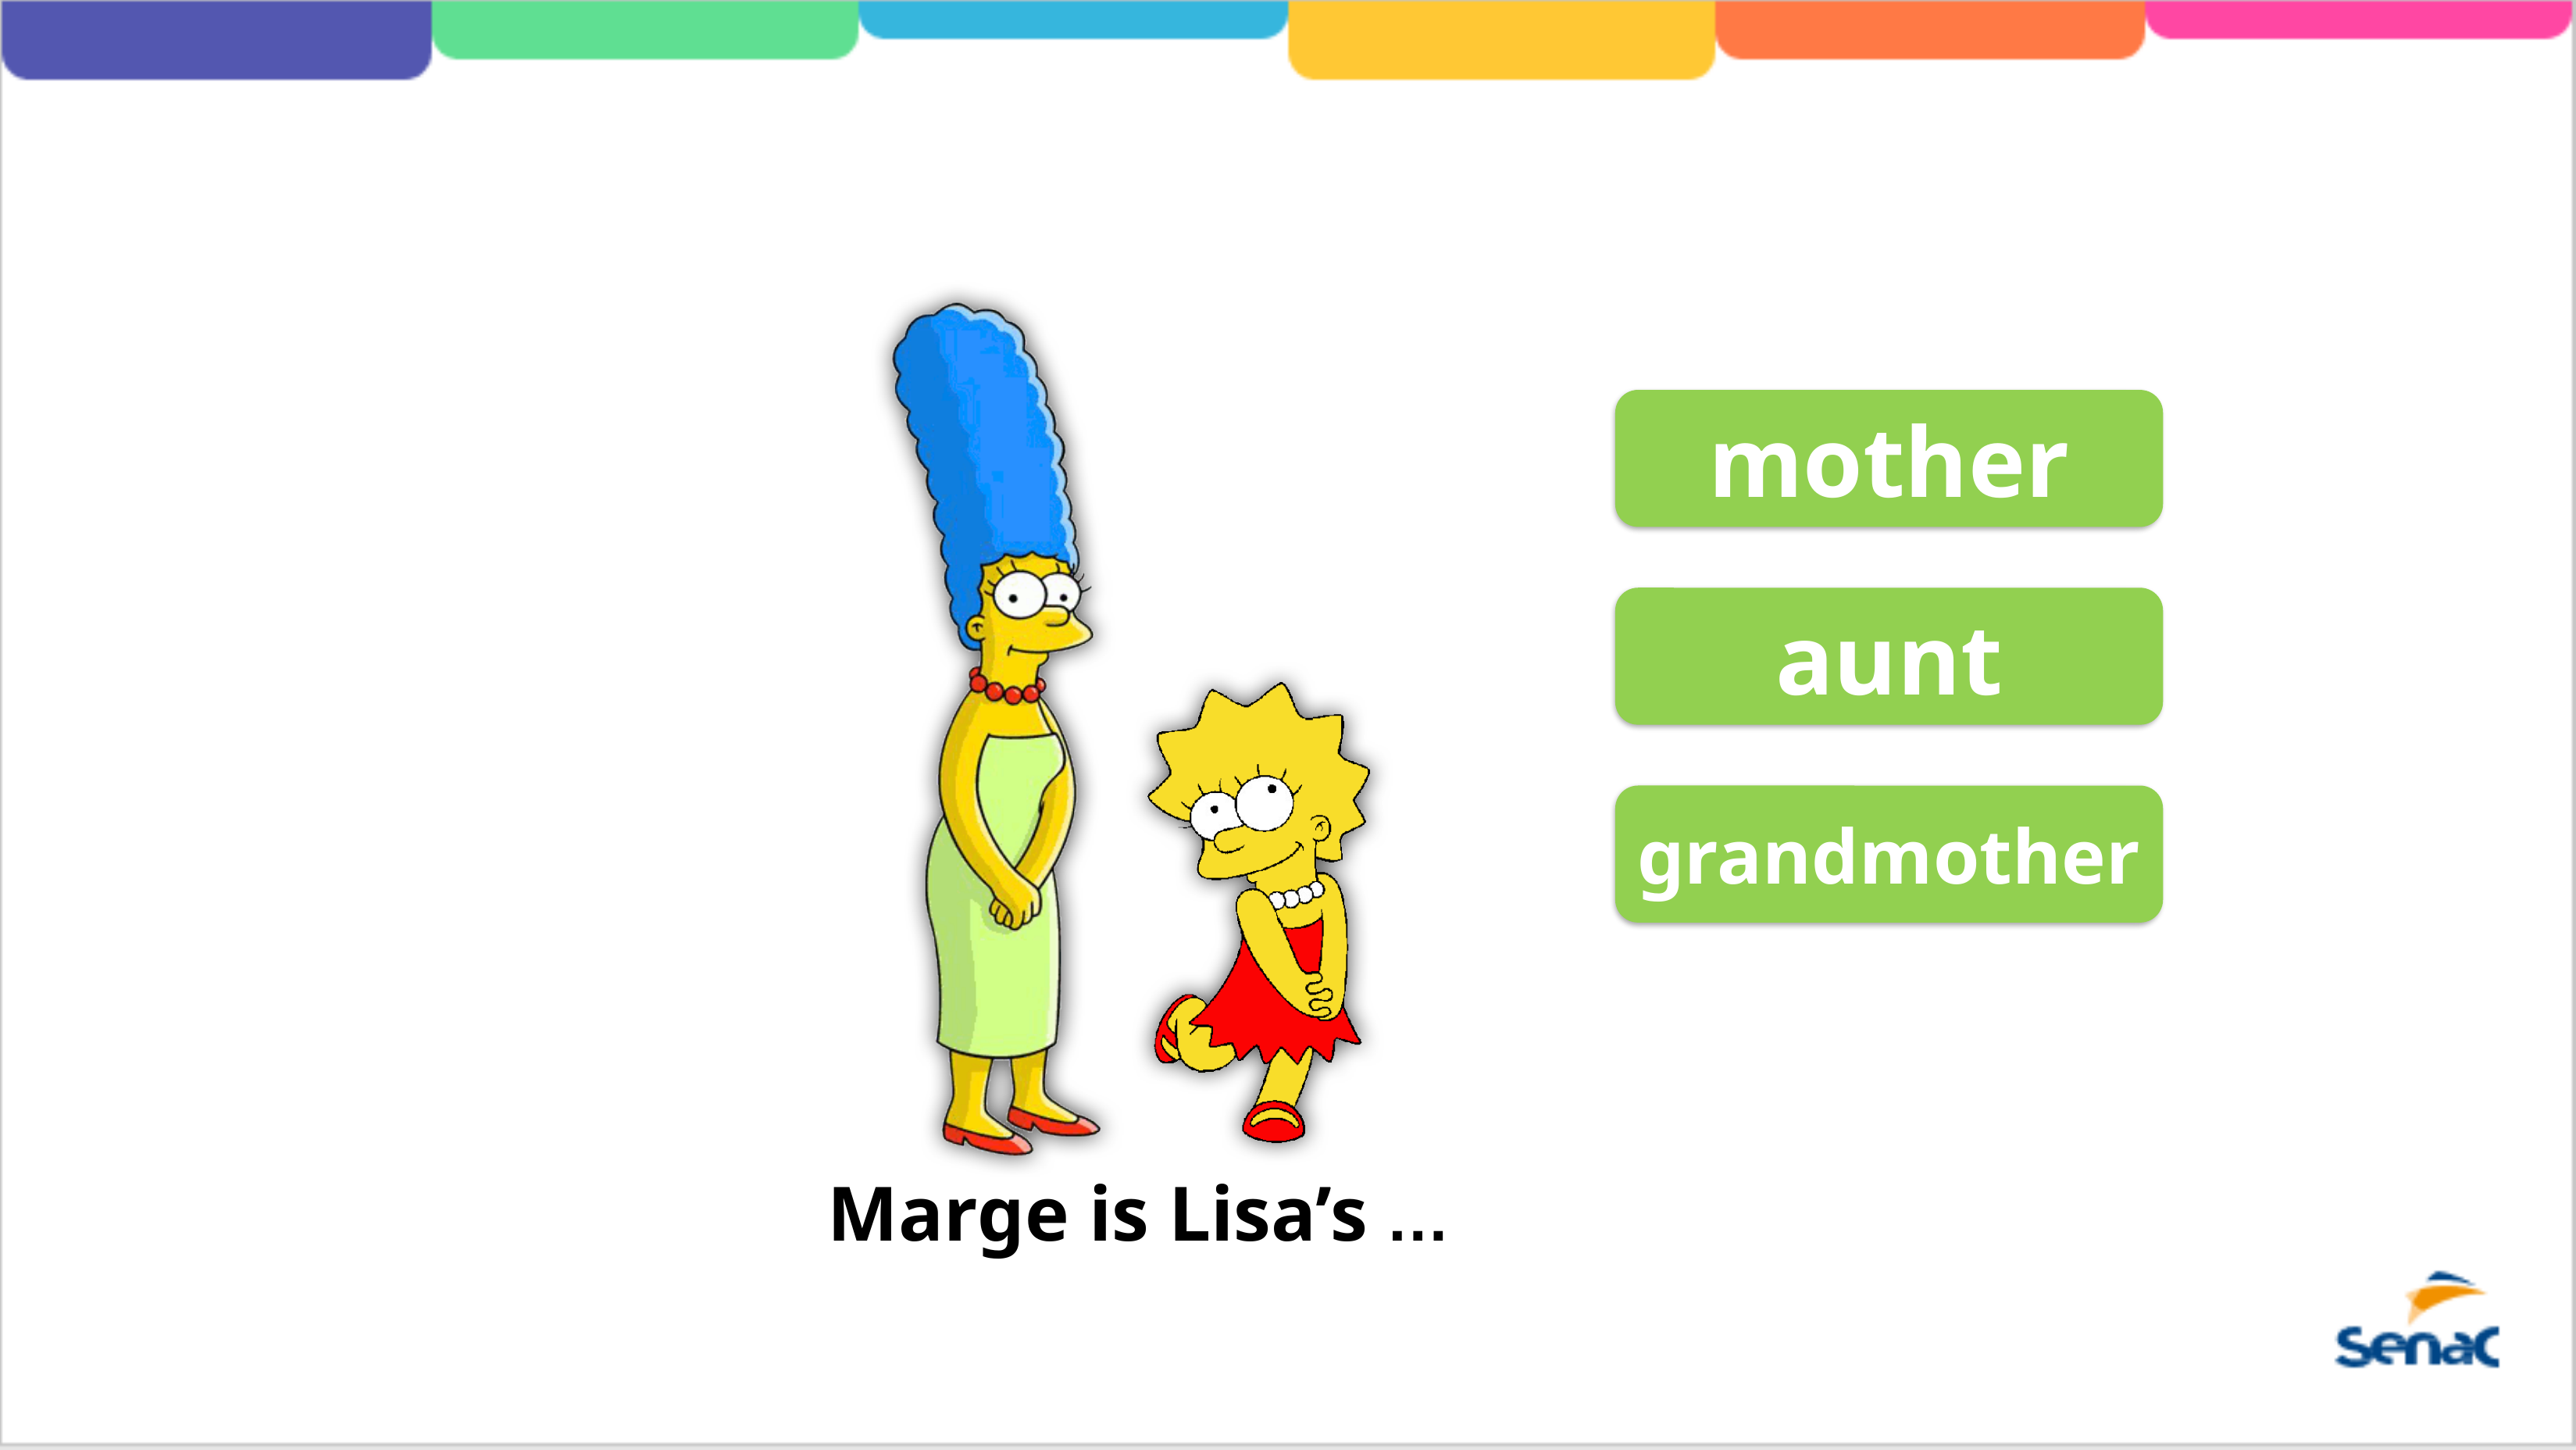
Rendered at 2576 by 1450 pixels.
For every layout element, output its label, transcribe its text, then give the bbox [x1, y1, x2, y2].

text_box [815, 298, 1517, 1263]
text_box grandmother [1614, 785, 2164, 923]
picture [0, 0, 2576, 1450]
text_box mother [1614, 390, 2164, 527]
text_box aunt [1614, 588, 2164, 725]
